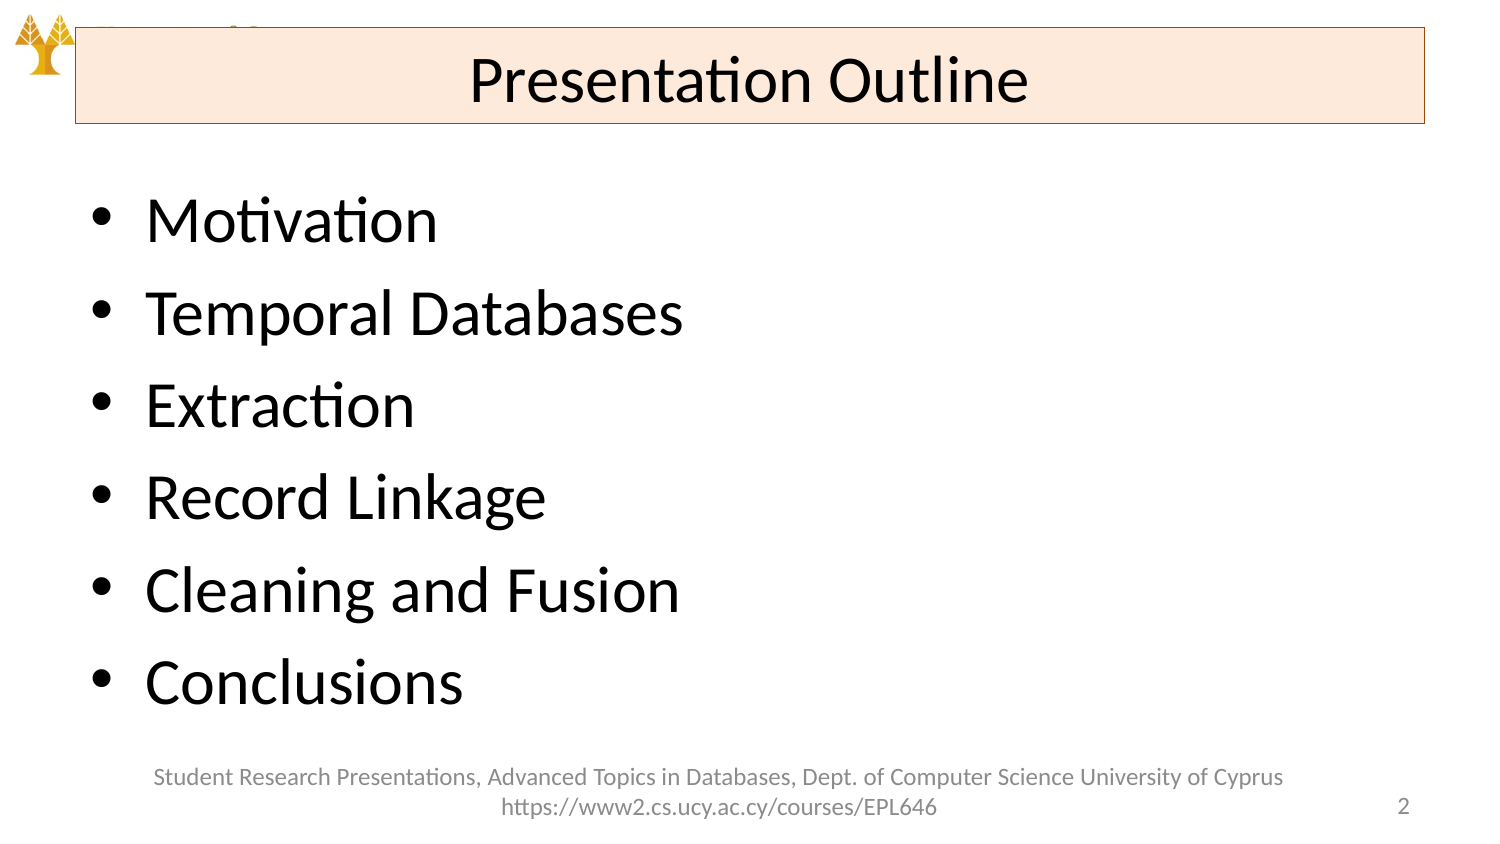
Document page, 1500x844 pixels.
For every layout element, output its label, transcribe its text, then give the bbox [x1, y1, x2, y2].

slide_number 2 [1074, 782, 1425, 827]
footer Student Research Presentations, Advanced Topics in Databases, Dept. of Computer Science University of Cyprus https://www2.cs.ucy.ac.cy/courses/EPL646 [75, 753, 1365, 827]
picture [0, 0, 340, 131]
list Motivation Temporal Databases Extraction Record Linkage Cleaning and Fusion Conclusions [75, 169, 1425, 726]
title Presentation Outline [75, 27, 1425, 124]
